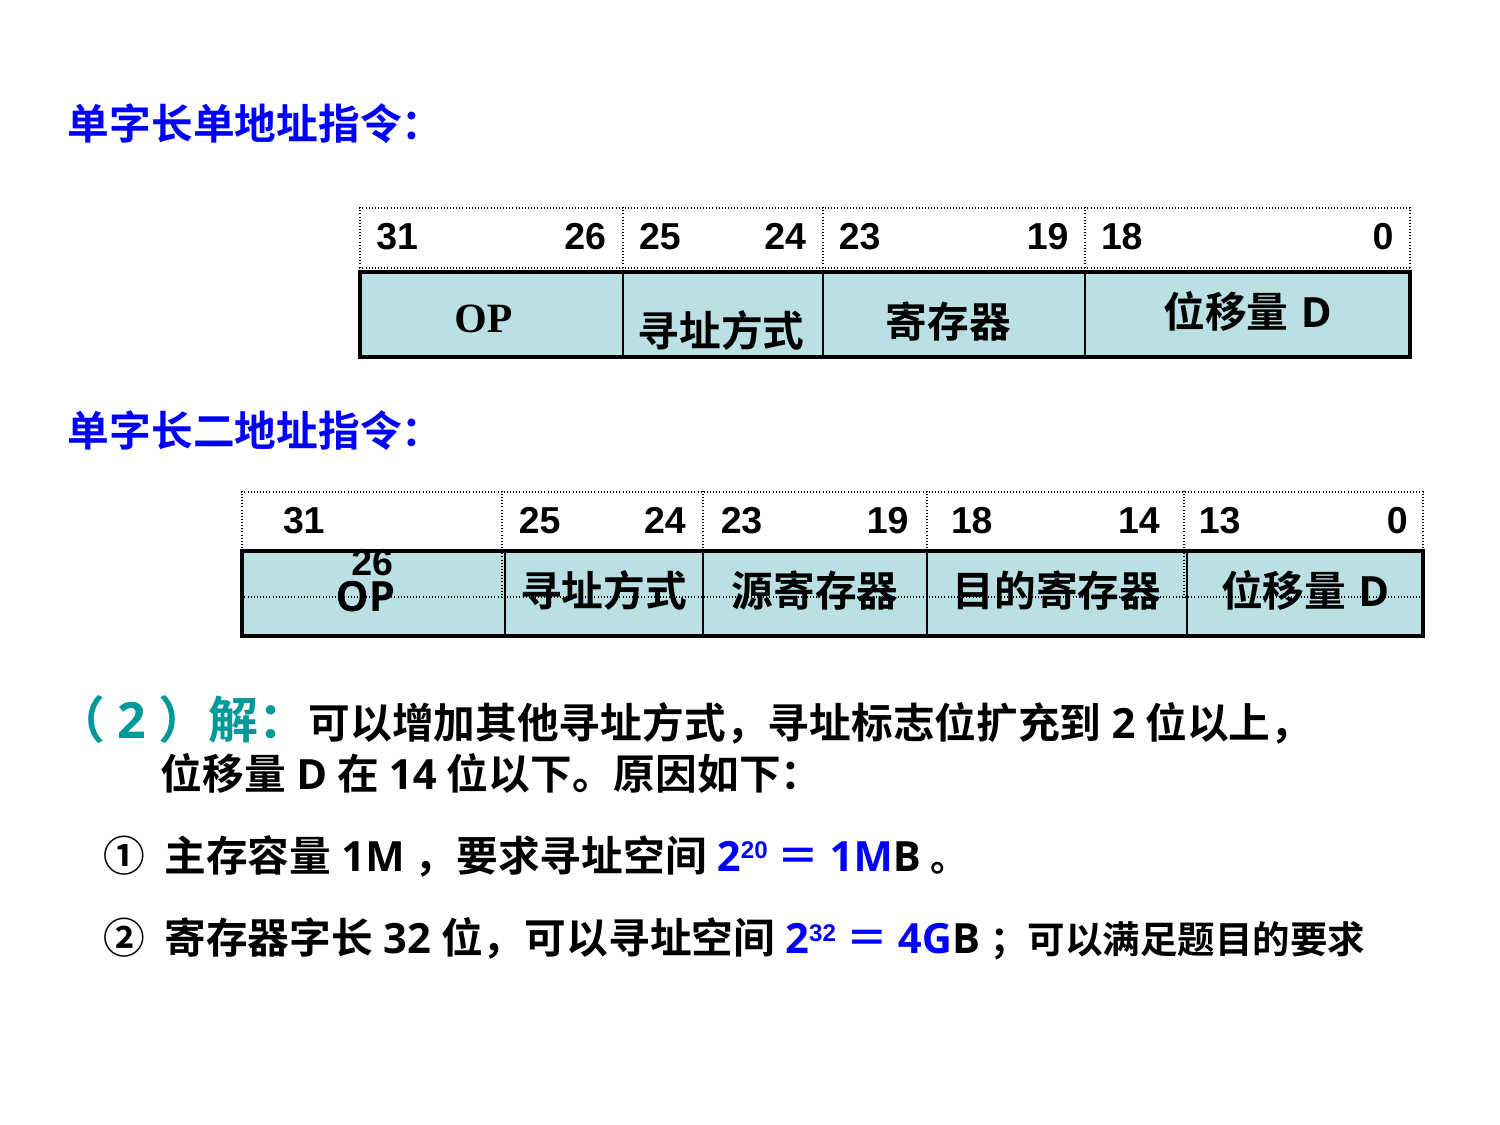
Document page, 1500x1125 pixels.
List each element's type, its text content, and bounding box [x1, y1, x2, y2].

table_header 目的寄存器 [928, 597, 1186, 634]
table_header 寻址方式 [506, 597, 702, 634]
table_header OP [244, 597, 504, 634]
table_header 31 26 [360, 208, 623, 268]
table_header 25 24 [623, 208, 823, 268]
text_box 单字长单地址指令： [53, 90, 1154, 155]
table_header 18 0 [1085, 208, 1410, 268]
table_header 位移量D [1086, 274, 1408, 355]
table_header 寻址方式 [624, 274, 822, 355]
table_header 13 0 [1184, 492, 1423, 597]
table_header 位移量D [1188, 597, 1421, 634]
table_header 源寄存器 [704, 597, 926, 634]
text_box （2）解：可以增加其他寻址方式，寻址标志位扩充到2位以上， 位移量D在14位以下。原因如下： [41, 680, 1500, 806]
text_box 单字长二地址指令： [53, 397, 1154, 462]
table_header 23 19 [703, 492, 927, 597]
table_header 18 14 [927, 492, 1184, 597]
text_box ② 寄存器字长32位，可以寻址空间232＝4GB；可以满足题目的要求 [88, 904, 1459, 970]
table_header 寄存器 [824, 274, 1084, 355]
table_header 23 19 [823, 208, 1085, 268]
table_header 31 26 [242, 492, 502, 597]
table_header OP [362, 274, 622, 355]
table_header 25 24 [502, 492, 703, 597]
text_box ① 主存容量1M，要求寻址空间220＝1MB。 [88, 822, 1459, 888]
